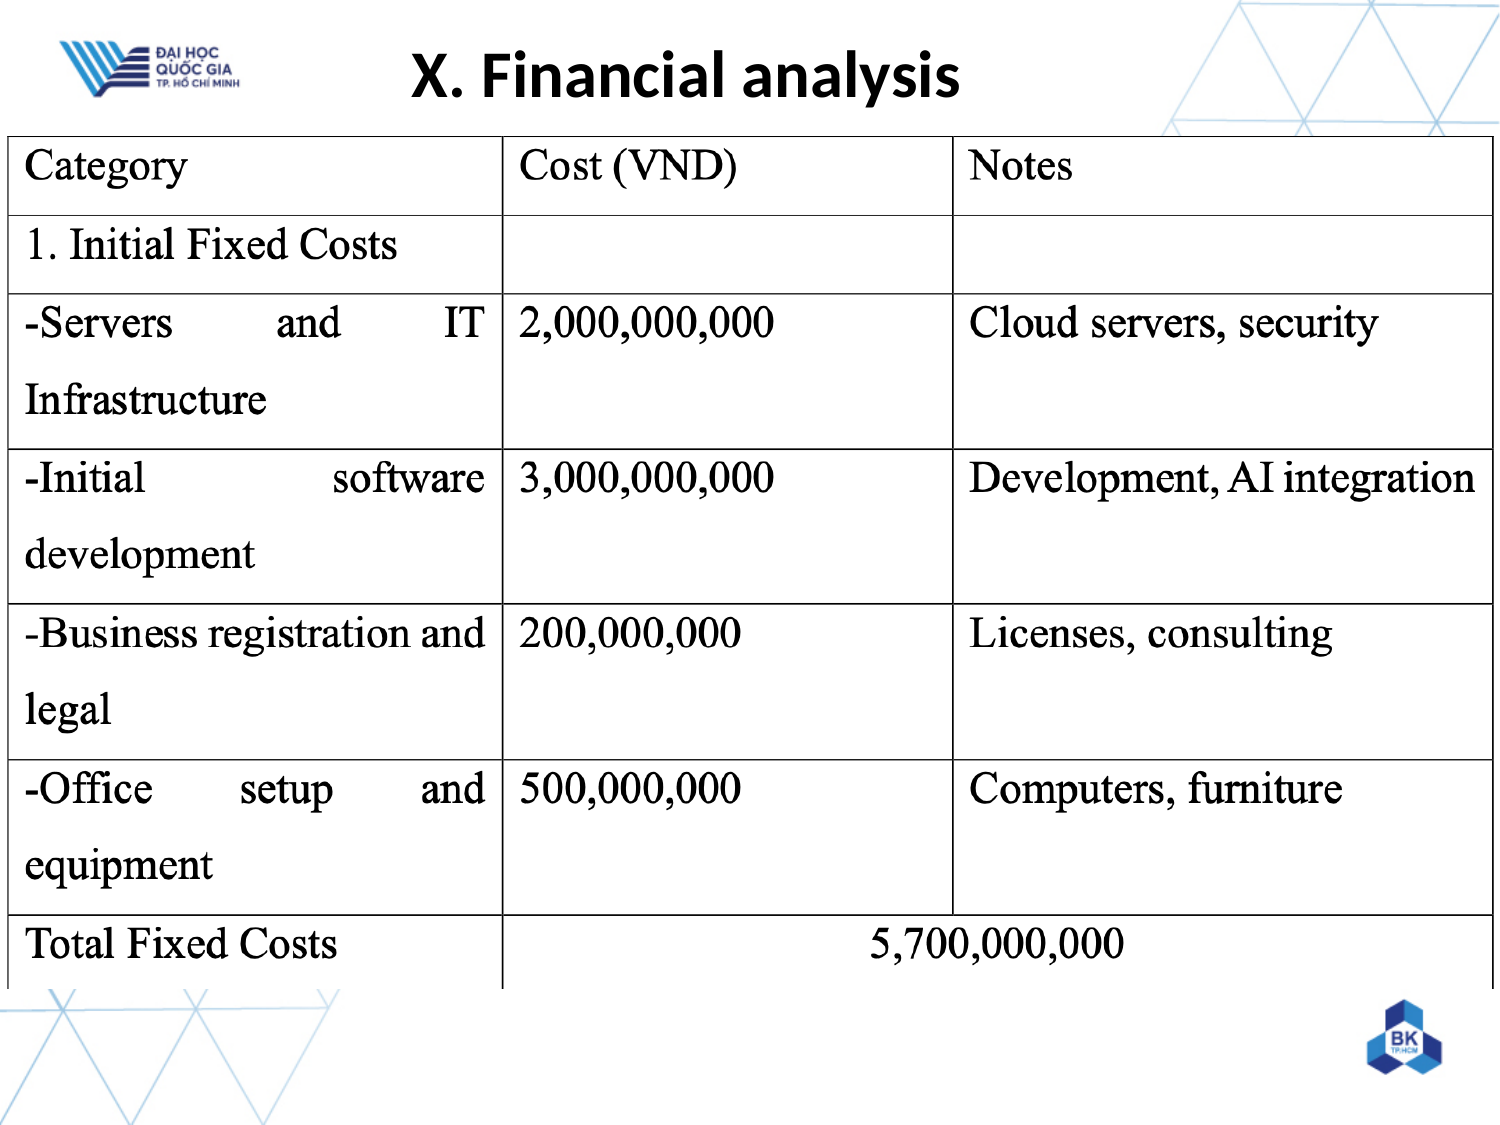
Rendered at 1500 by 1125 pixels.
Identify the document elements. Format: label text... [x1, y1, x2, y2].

text_box X. Financial analysis [272, 23, 1116, 119]
picture [0, 0, 1500, 1125]
